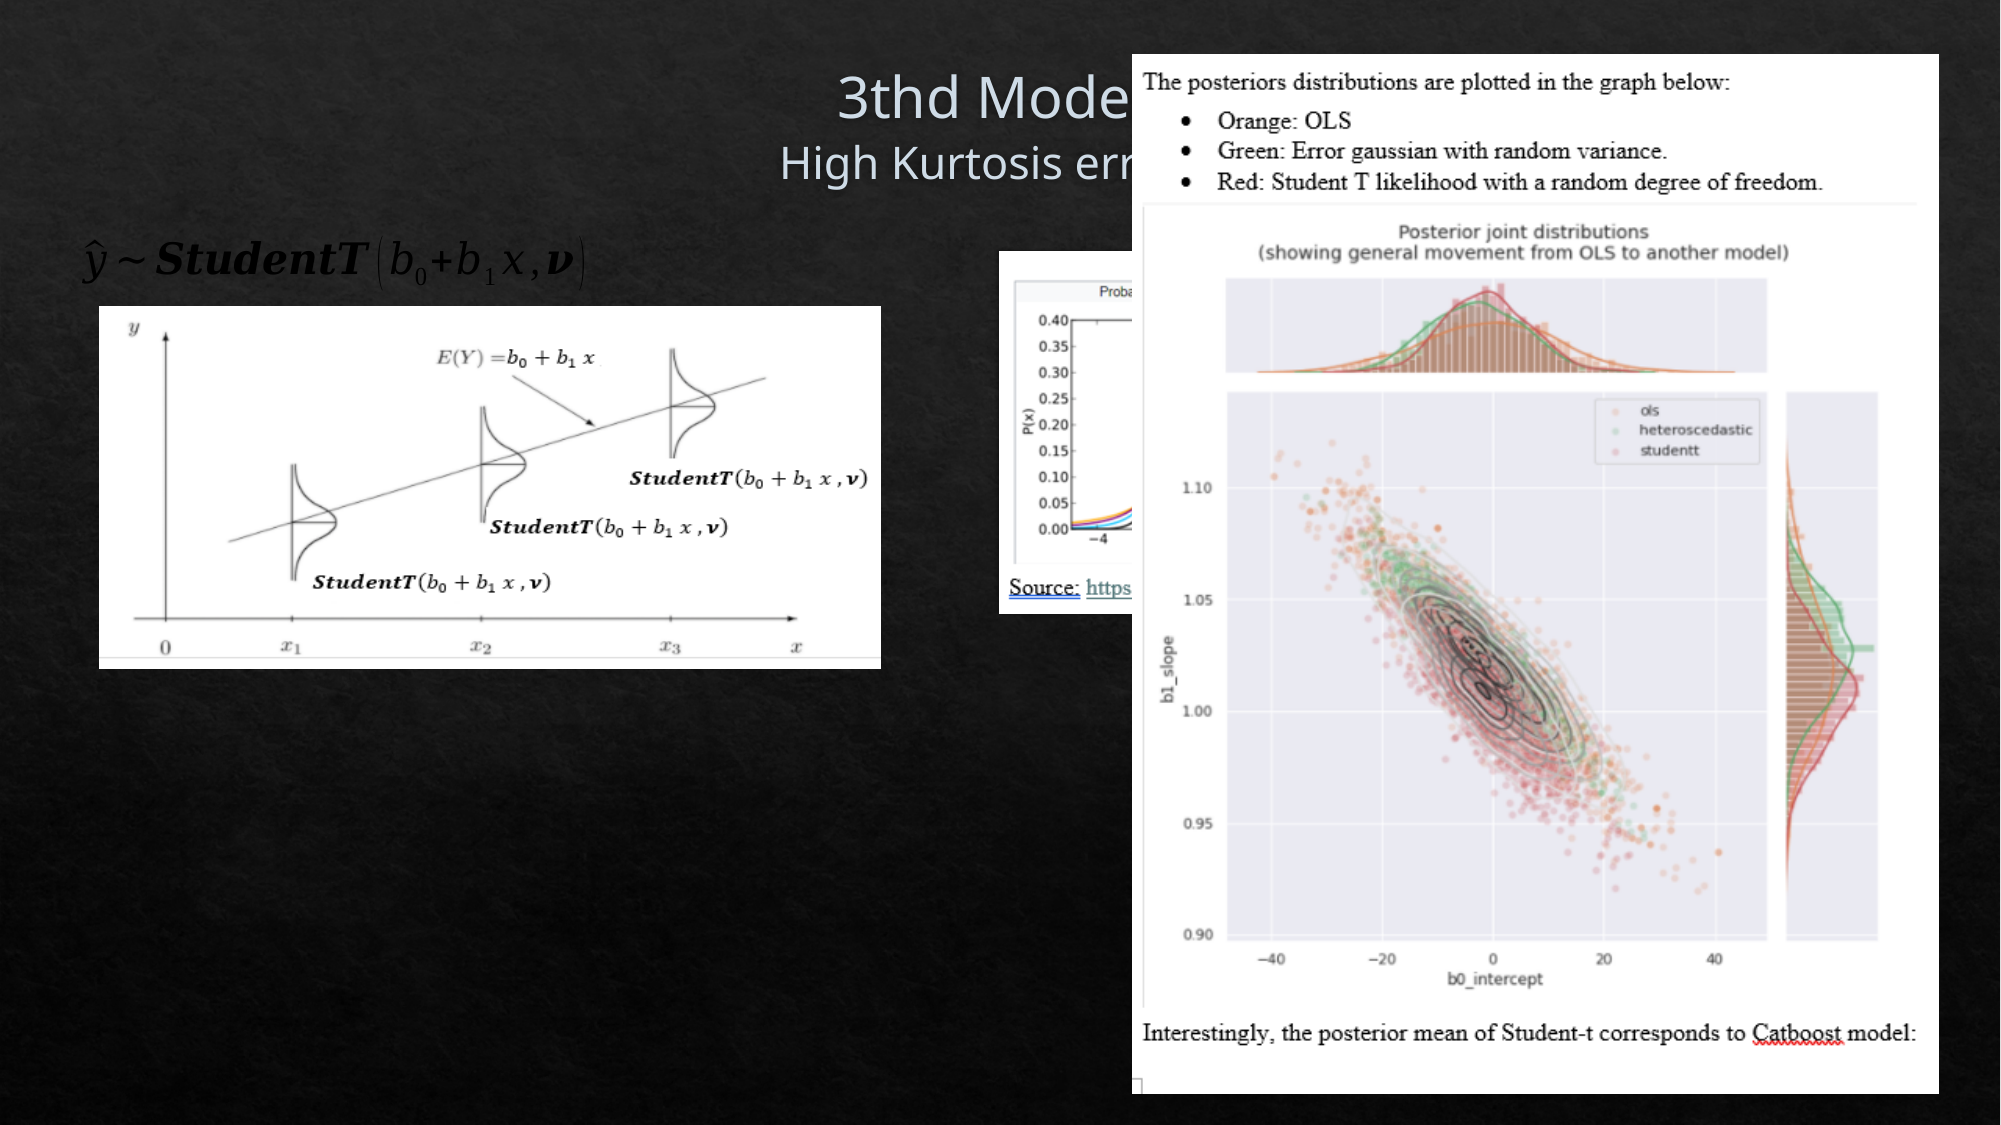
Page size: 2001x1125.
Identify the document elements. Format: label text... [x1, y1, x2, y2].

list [998, 251, 1124, 614]
picture [1131, 53, 1939, 1094]
picture [99, 306, 881, 669]
title 3thd Model High Kurtosis errors [149, 60, 1125, 201]
